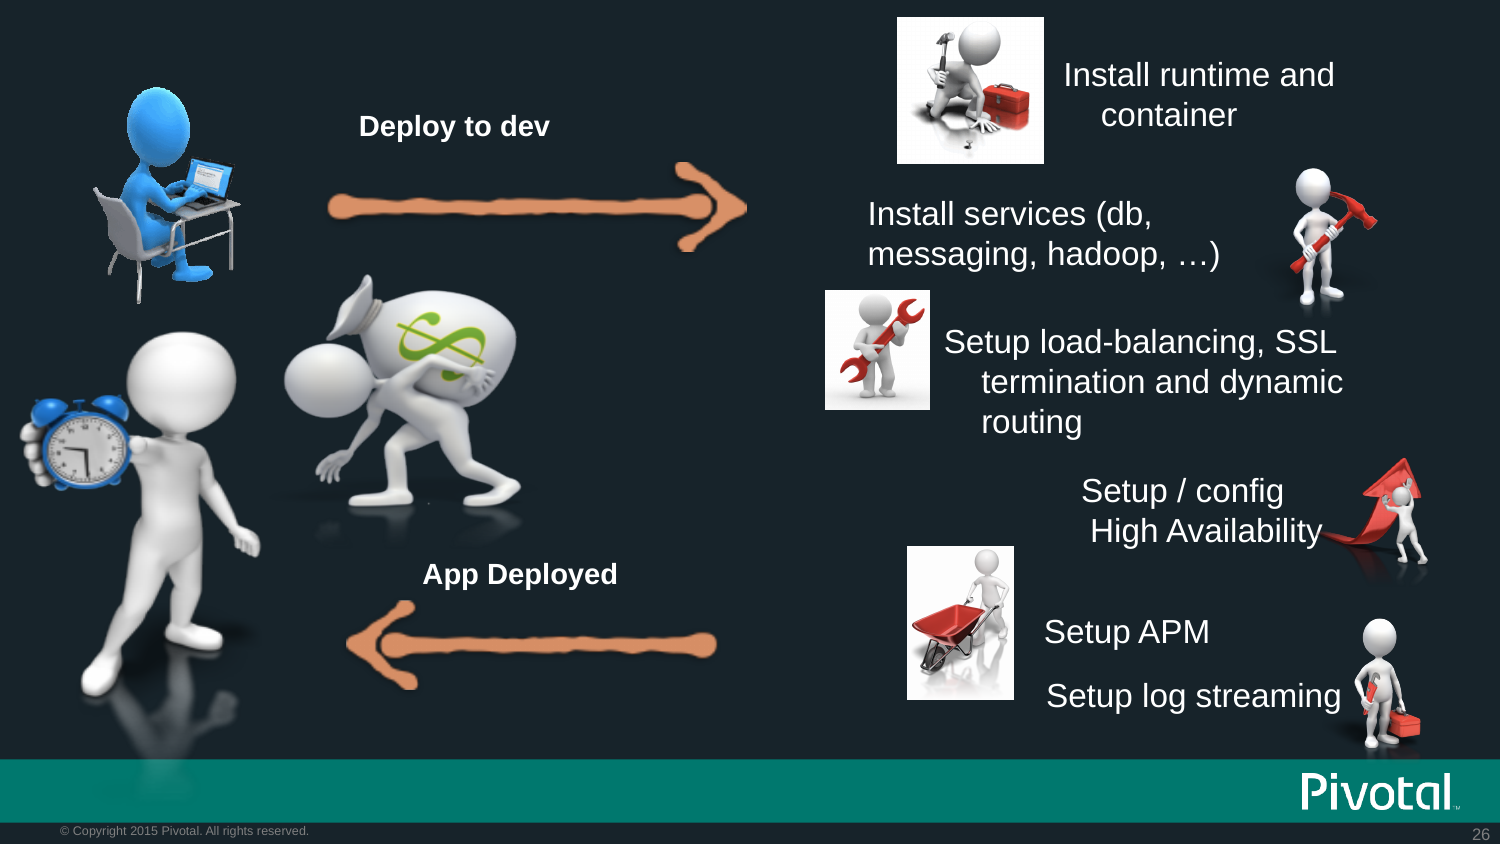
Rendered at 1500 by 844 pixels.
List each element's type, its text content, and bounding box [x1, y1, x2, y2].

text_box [346, 554, 723, 690]
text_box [1043, 455, 1433, 544]
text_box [830, 162, 1381, 320]
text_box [825, 290, 1450, 442]
picture [322, 161, 747, 252]
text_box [896, 16, 1396, 164]
picture [0, 80, 554, 810]
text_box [907, 546, 1461, 701]
picture [1302, 773, 1460, 810]
text_box Deploy to dev [358, 107, 551, 143]
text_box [1008, 614, 1433, 765]
